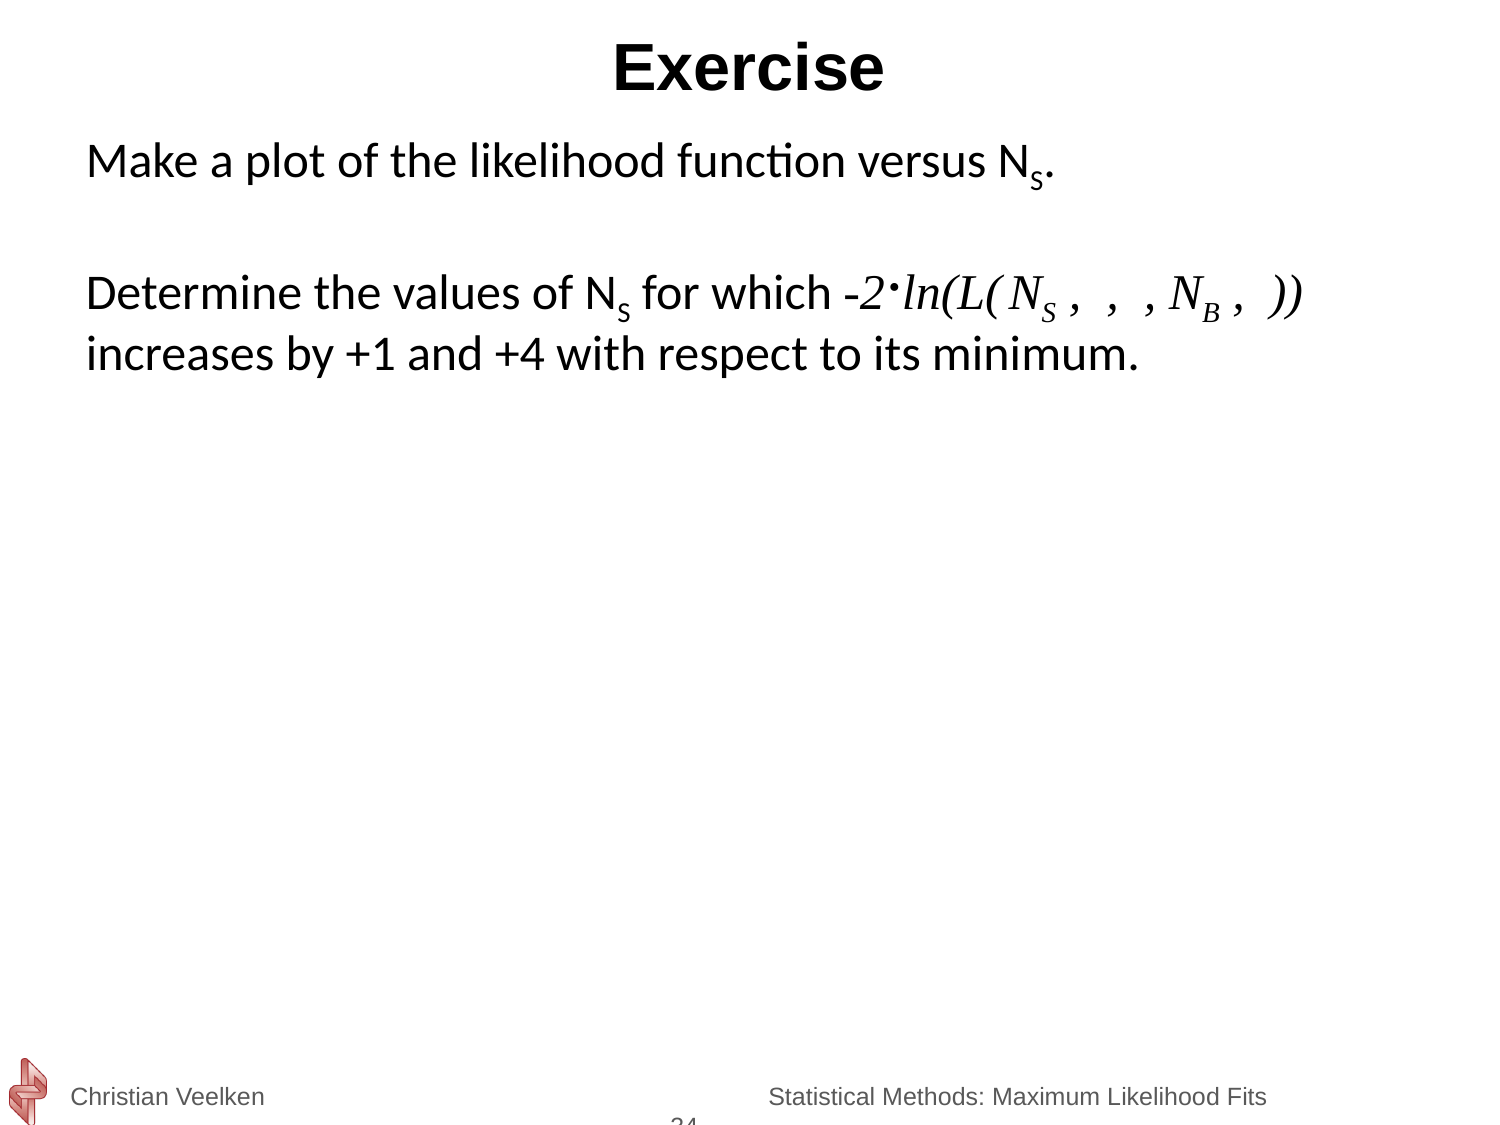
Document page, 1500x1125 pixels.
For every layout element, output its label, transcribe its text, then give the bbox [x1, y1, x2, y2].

text_box Exercise [56, 31, 1442, 106]
picture [0, 1040, 79, 1125]
text_box Christian Veelken Statistical Methods: Maximum Likelihood Fits 34 [79, 1073, 1500, 1125]
